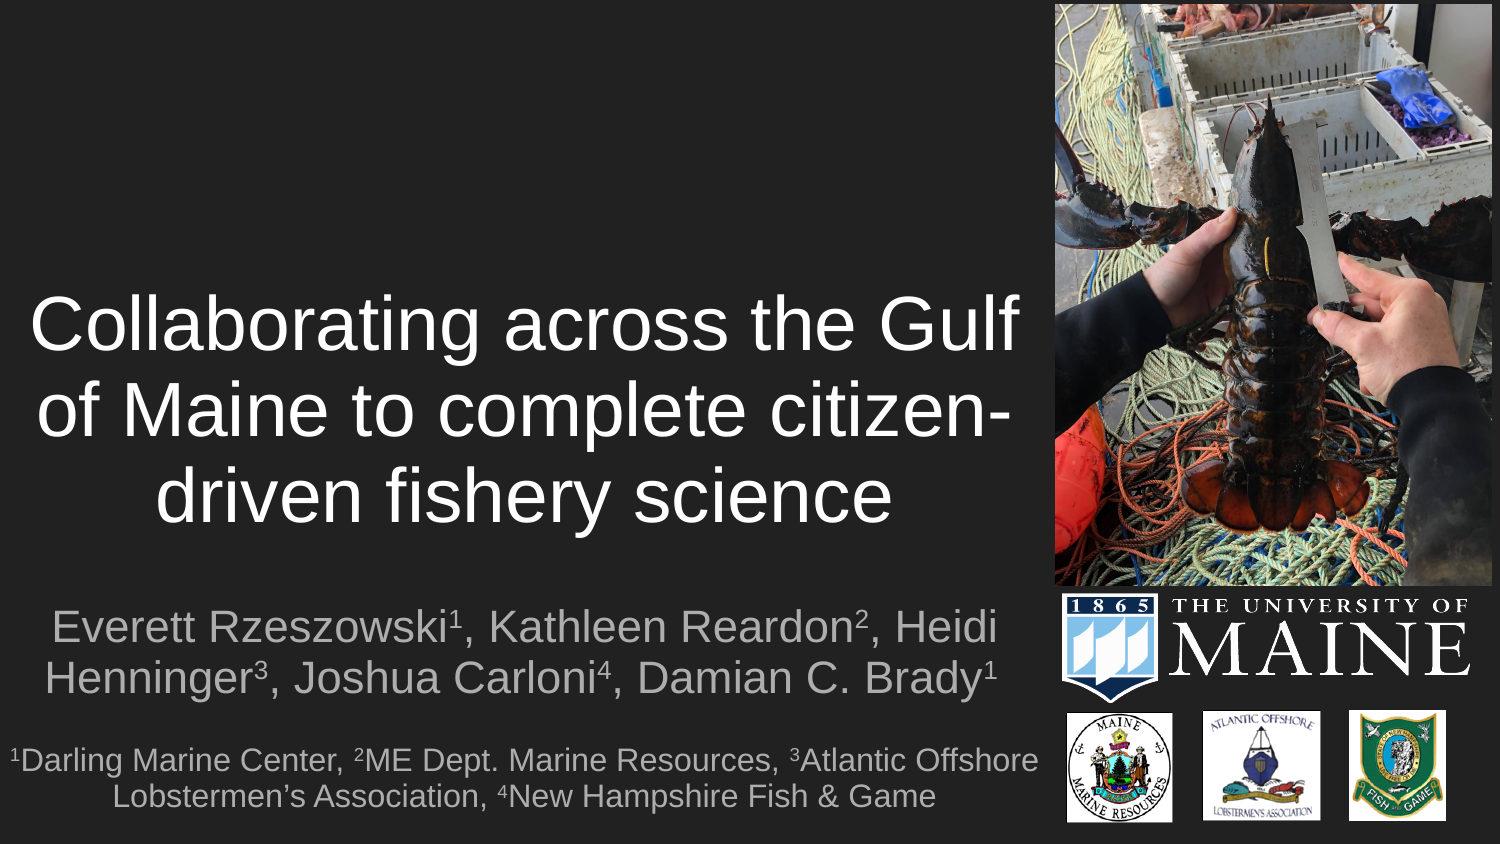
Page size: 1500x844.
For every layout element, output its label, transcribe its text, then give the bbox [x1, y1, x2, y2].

picture [1055, 4, 1492, 586]
picture [1201, 710, 1321, 821]
picture [1062, 592, 1470, 703]
subtitle Everett Rzeszowski1, Kathleen Reardon2, Heidi Henninger3, Joshua Carloni4, Damian C. Brady1 1Darling Marine Center, 2ME Dept. Marine Resources, 3Atlantic Offshore Lobstermen’s Association, 4New Hampshire Fish & Game [0, 585, 1063, 835]
picture [1349, 710, 1446, 821]
title Collaborating across the Gulf of Maine to complete citizen-driven fishery science [0, 216, 1050, 554]
picture [1065, 712, 1173, 823]
